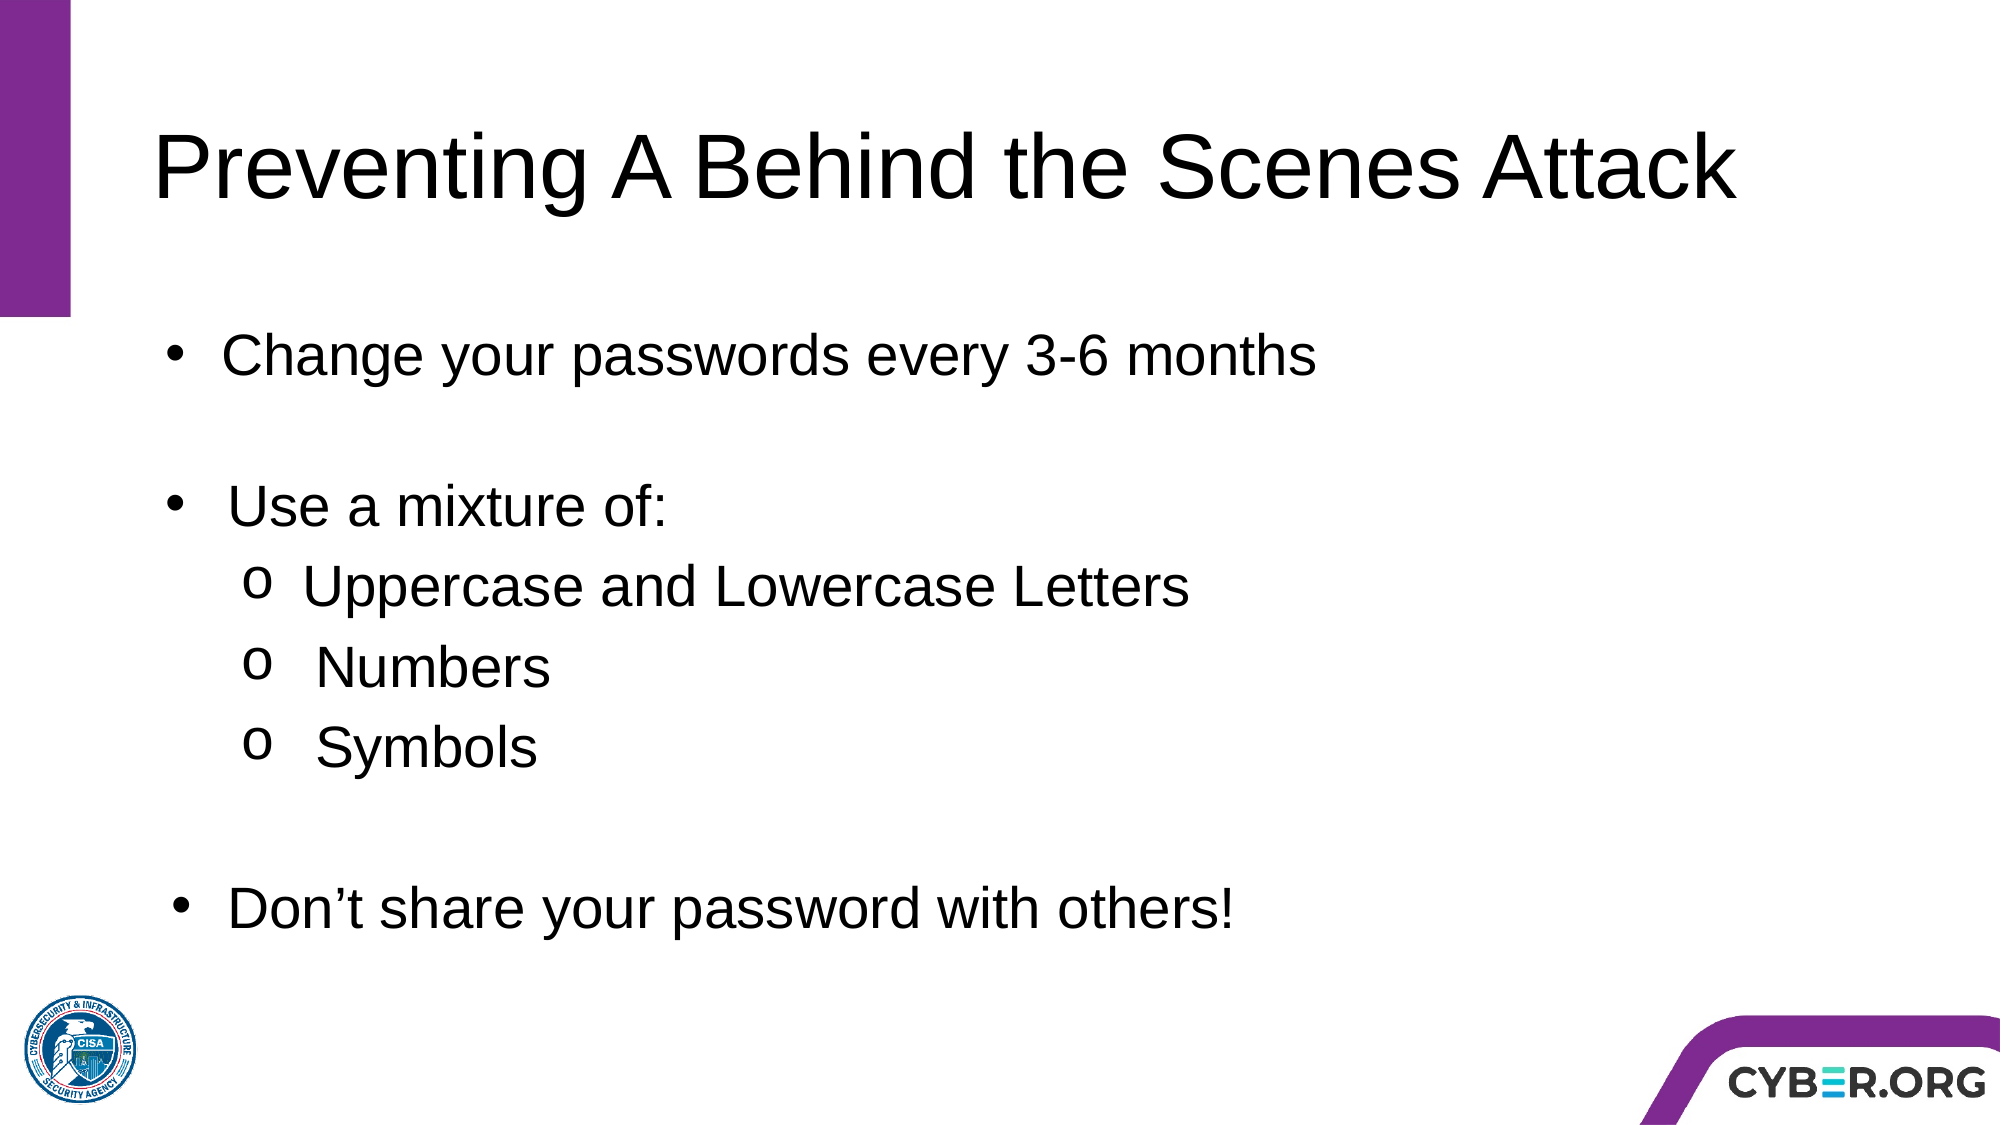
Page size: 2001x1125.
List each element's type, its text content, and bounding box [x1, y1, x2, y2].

title Preventing A Behind the Scenes Attack [137, 59, 1863, 278]
picture [0, 0, 2000, 1125]
list Change your passwords every 3-6 months Use a mixture of: Uppercase and Lowercase Letters Numbers Symbols Don’t share your password with others! [137, 299, 1863, 1003]
